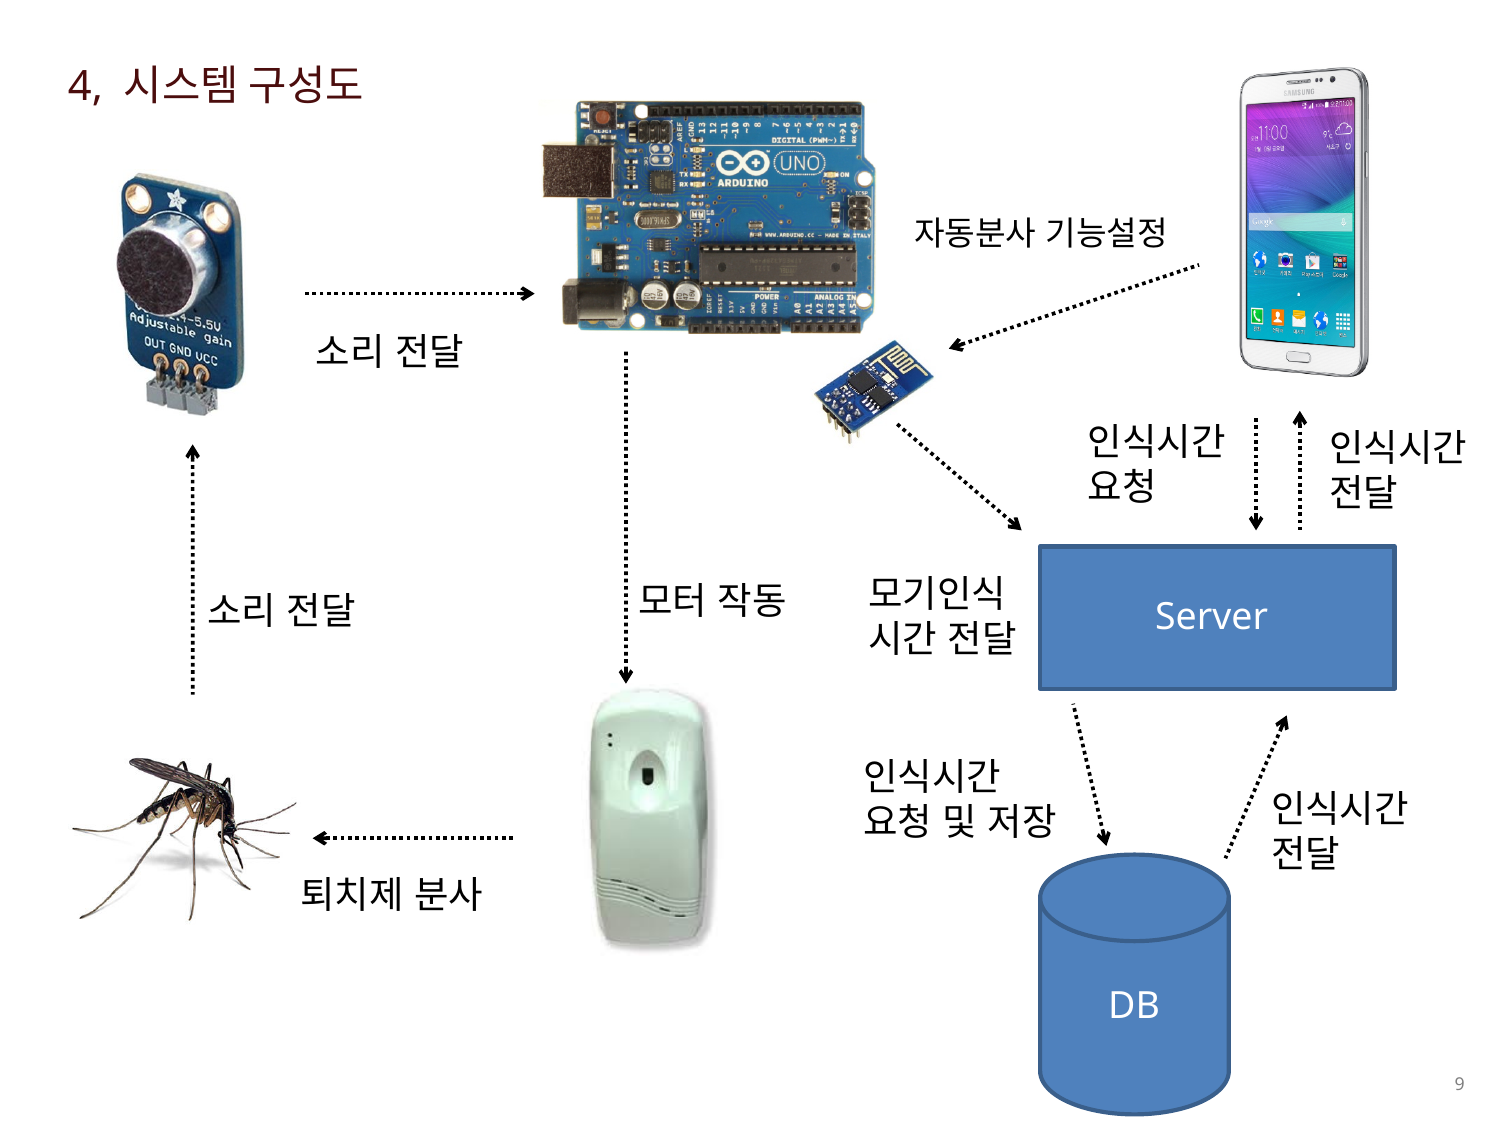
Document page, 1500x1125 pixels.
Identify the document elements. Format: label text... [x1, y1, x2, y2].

text_box 모터 작동 [631, 569, 853, 630]
picture [1201, 60, 1390, 381]
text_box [1039, 546, 1395, 689]
text_box 4, 시스템 구성도 [52, 51, 1200, 117]
text_box 소리 전달 [198, 579, 429, 640]
text_box 인식시간 요청 및 저장 [848, 745, 1069, 851]
text_box 모기인식시간 전달 [853, 562, 1034, 667]
text_box 퇴치제 분사 [306, 863, 508, 924]
text_box 인식시간전달 [1314, 416, 1496, 522]
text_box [948, 264, 1196, 349]
picture [68, 751, 302, 925]
picture [54, 169, 304, 418]
text_box 인식시간 전달 [1256, 777, 1447, 883]
text_box 인식시간 요청 [1073, 410, 1259, 516]
text_box 소리 전달 [308, 320, 537, 380]
text_box 자동분사 기능설정 [899, 204, 1196, 260]
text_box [1225, 715, 1287, 859]
picture [513, 683, 786, 956]
picture [537, 99, 957, 454]
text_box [896, 423, 1022, 531]
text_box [1039, 854, 1230, 1115]
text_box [1072, 703, 1107, 847]
